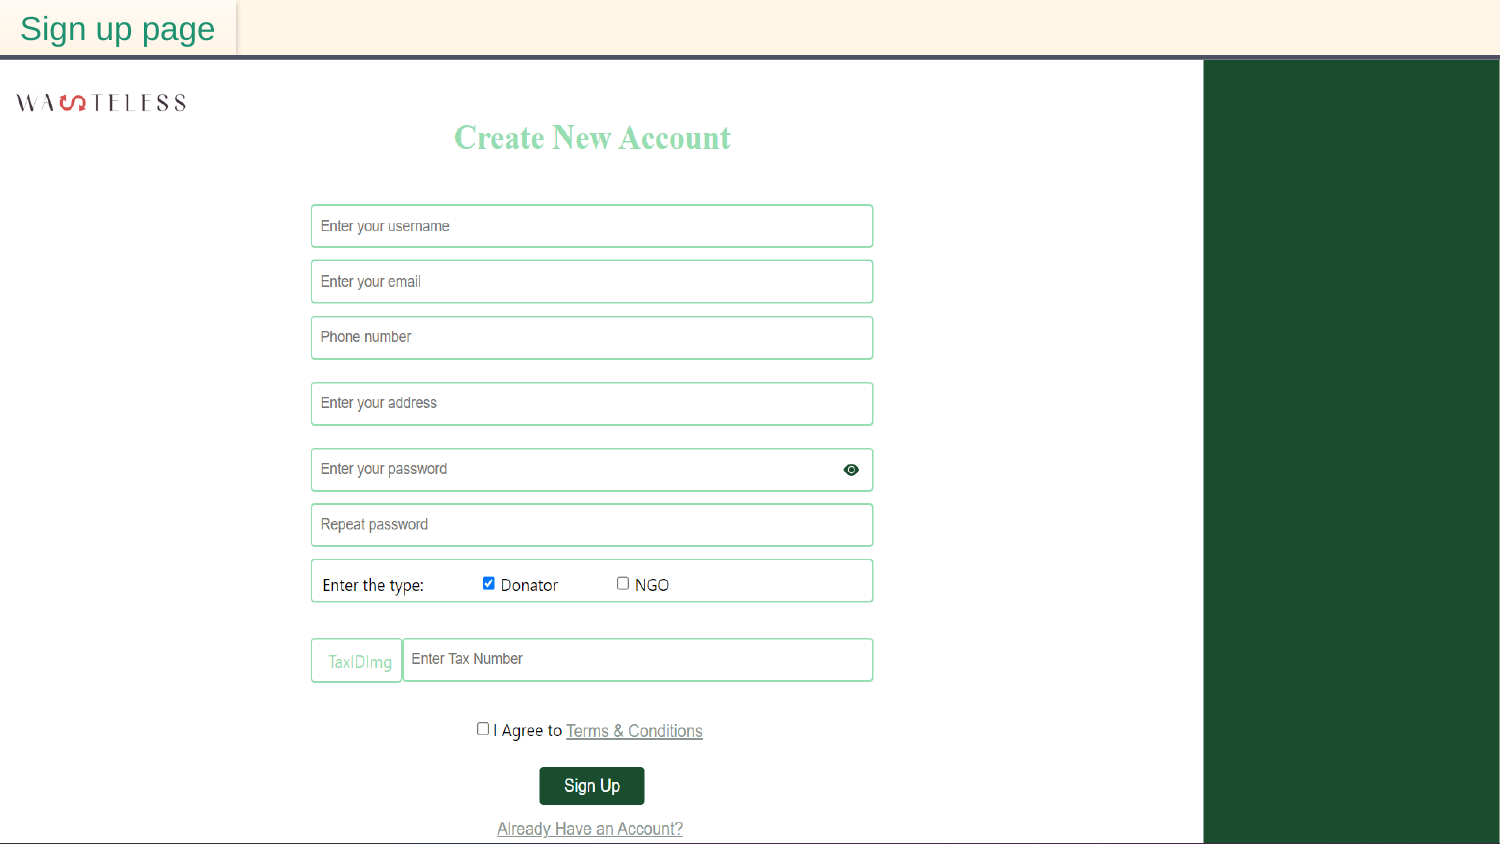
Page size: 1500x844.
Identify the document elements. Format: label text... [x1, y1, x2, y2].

text_box Sign up page [0, 0, 236, 53]
picture [0, 55, 1500, 844]
